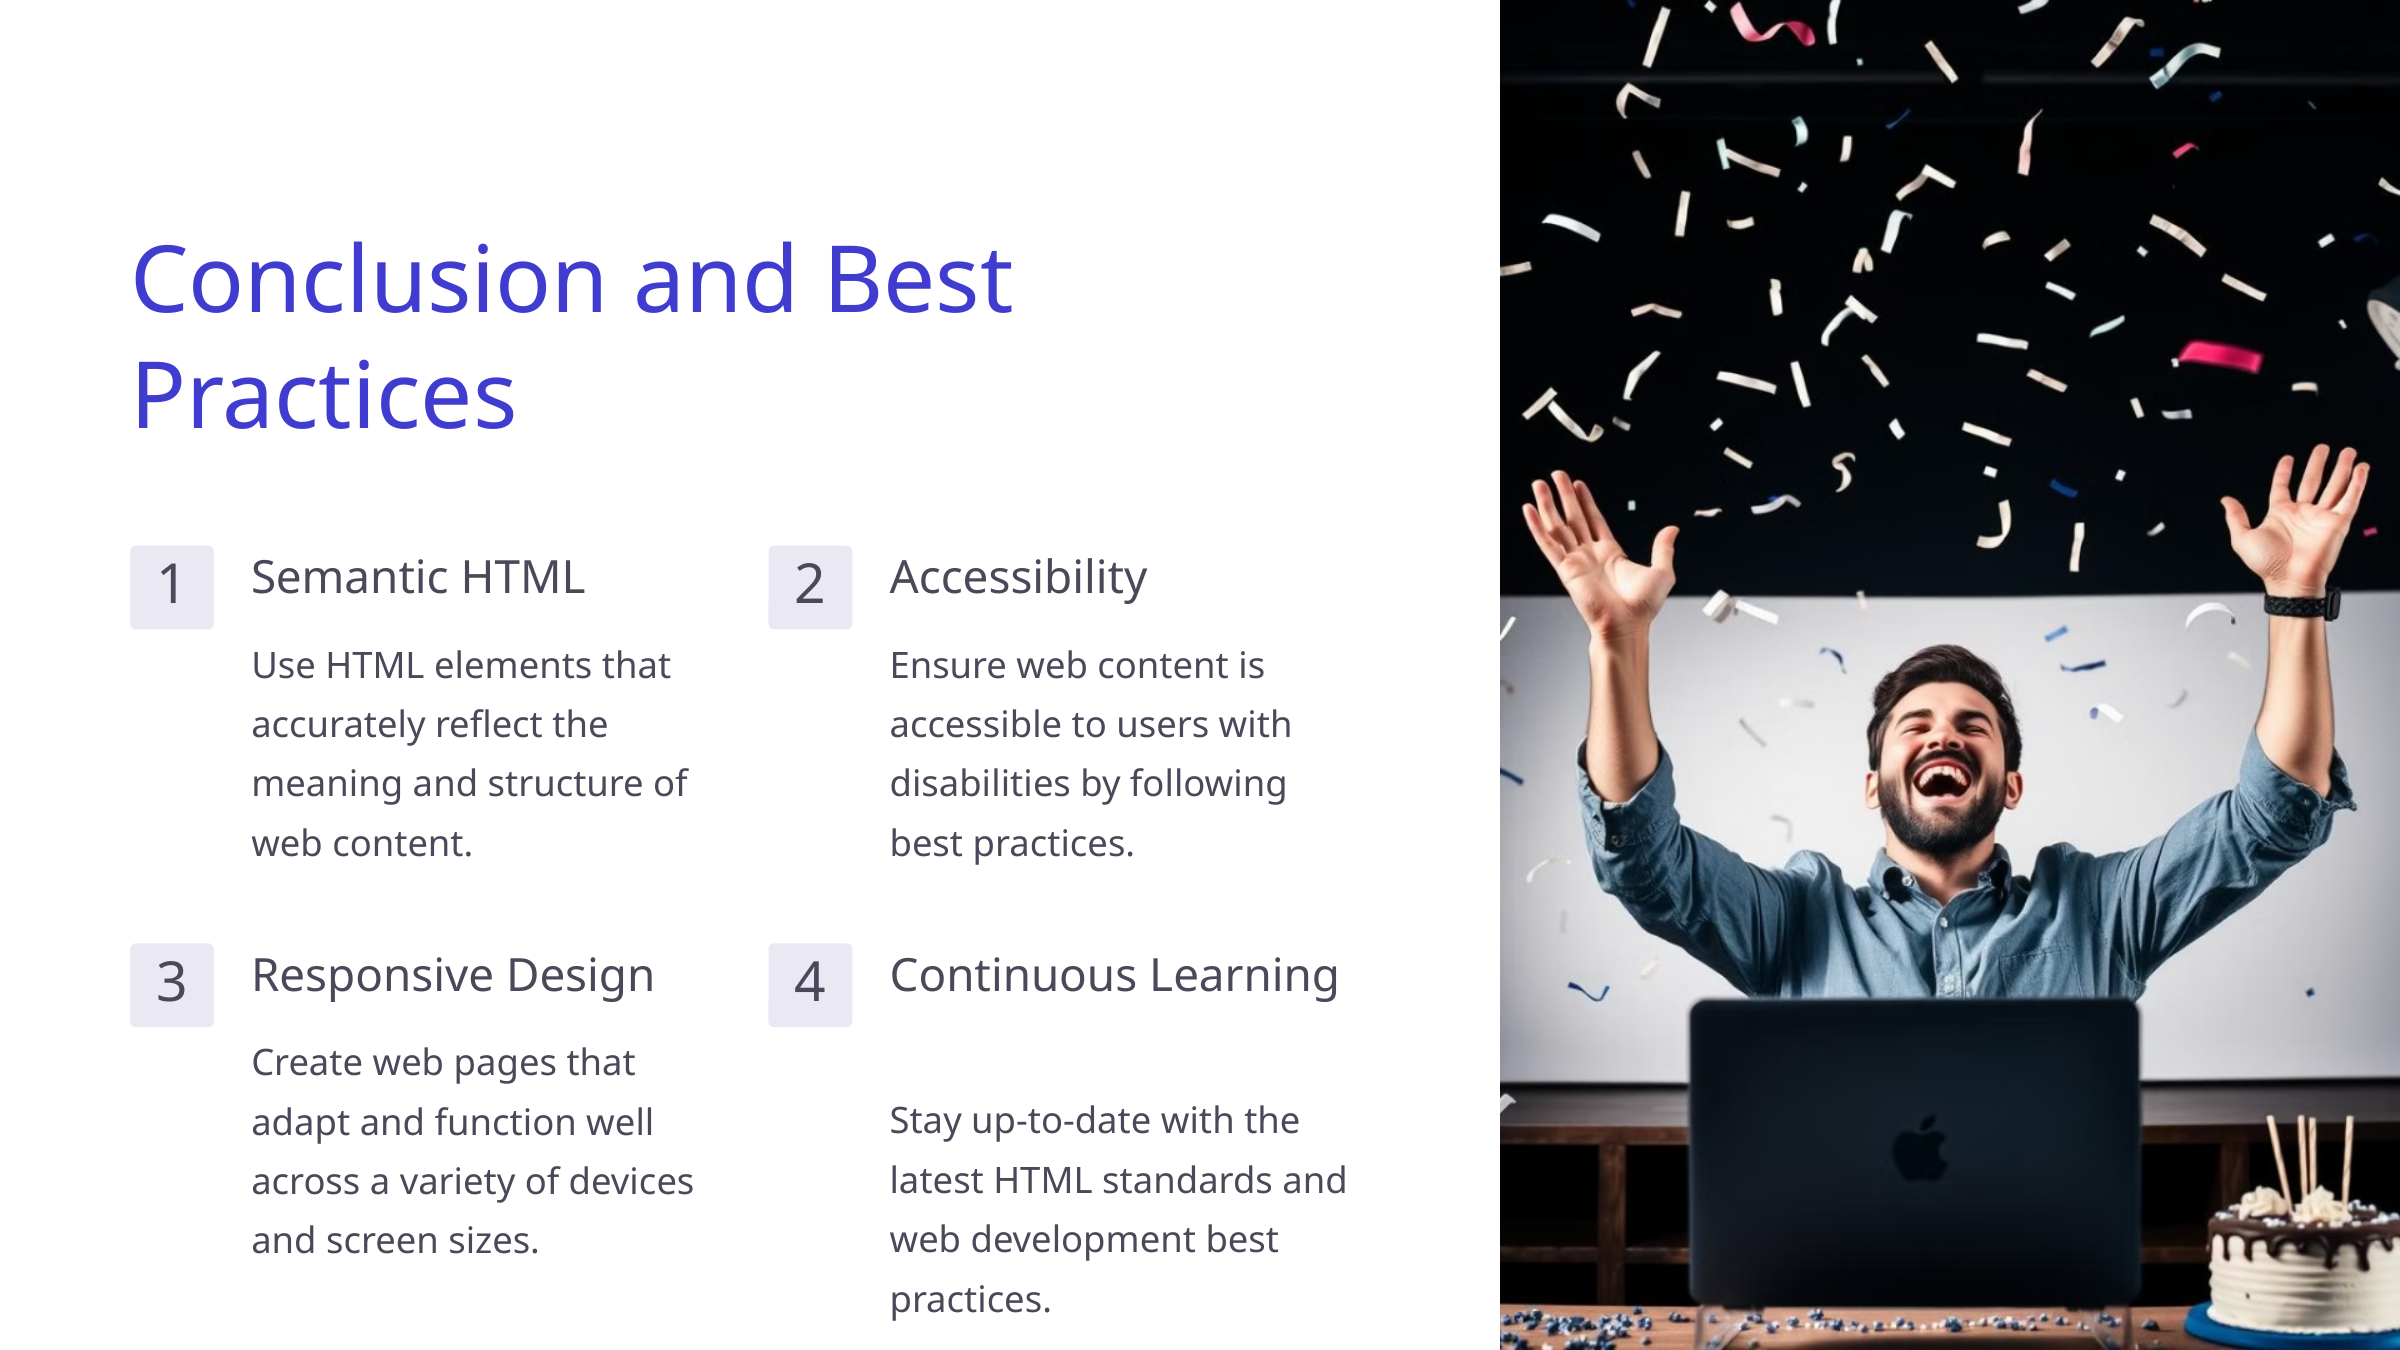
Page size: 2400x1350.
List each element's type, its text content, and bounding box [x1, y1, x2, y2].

text_box [768, 545, 853, 630]
text_box Use HTML elements that accurately reflect the meaning and structure of web content. [251, 626, 732, 865]
text_box Conclusion and Best Practices [130, 215, 1370, 448]
text_box 2 [793, 559, 828, 616]
text_box Create web pages that adapt and function well across a variety of devices and screen sizes. [251, 1023, 732, 1262]
text_box Ensure web content is accessible to users with disabilities by following best practices. [889, 626, 1370, 865]
picture [1499, 0, 2400, 1350]
text_box Semantic HTML [251, 545, 717, 604]
text_box 3 [154, 957, 190, 1014]
text_box [130, 545, 214, 630]
text_box [130, 943, 214, 1028]
text_box Accessibility [889, 545, 1355, 604]
text_box 4 [794, 957, 827, 1014]
text_box [768, 943, 853, 1028]
text_box Responsive Design [251, 943, 717, 1002]
text_box Stay up-to-date with the latest HTML standards and web development best practices. [889, 1081, 1370, 1320]
text_box Continuous Learning [889, 943, 1370, 1060]
text_box 1 [159, 559, 185, 616]
